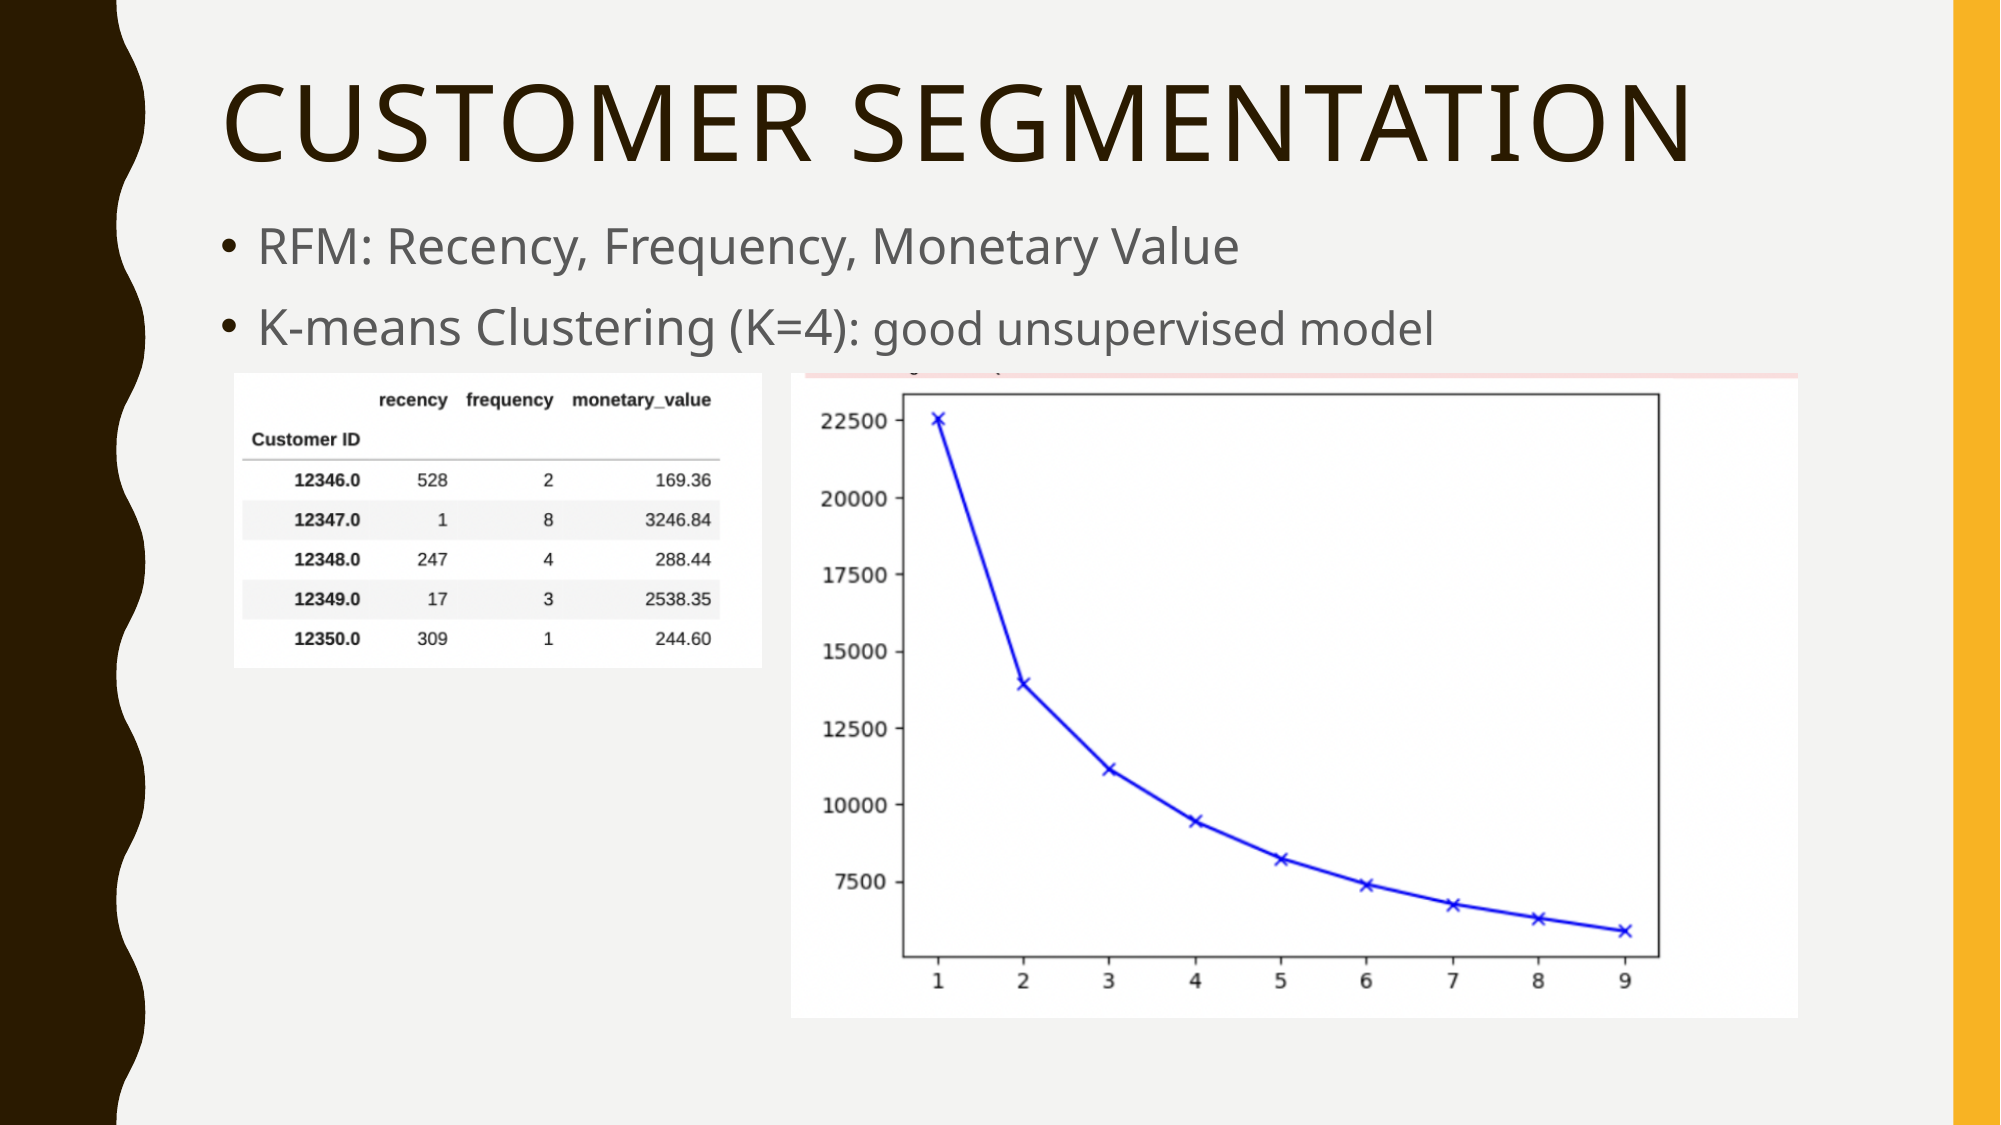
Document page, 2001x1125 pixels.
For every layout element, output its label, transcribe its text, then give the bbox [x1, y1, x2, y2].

picture [791, 373, 1798, 1018]
title Customer Segmentation [205, 62, 1875, 201]
picture [234, 373, 762, 668]
list RFM: Recency, Frequency, Monetary Value K-means Clustering (K=4): good unsupervised model [205, 201, 1875, 791]
